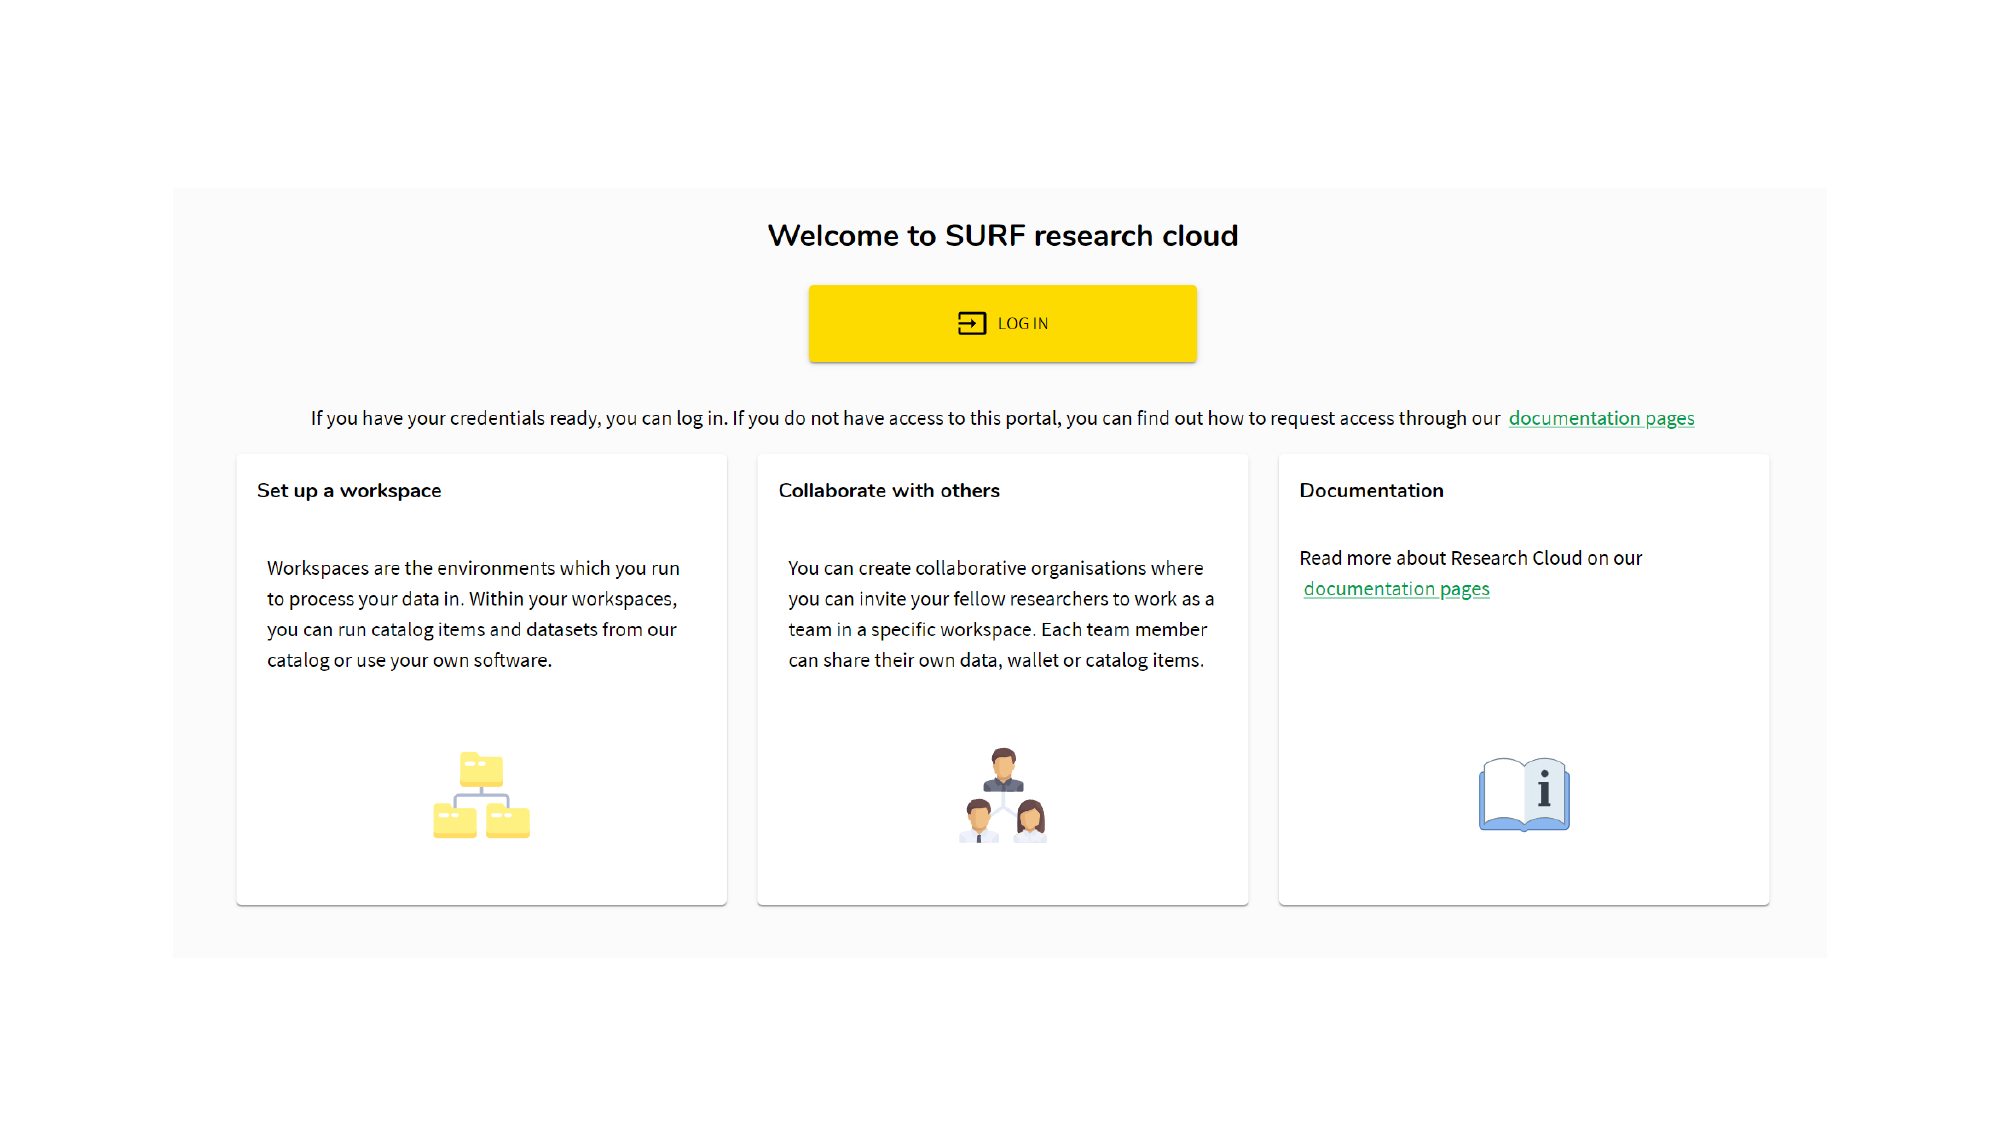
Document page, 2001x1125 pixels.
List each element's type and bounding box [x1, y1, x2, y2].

picture [173, 166, 1827, 958]
